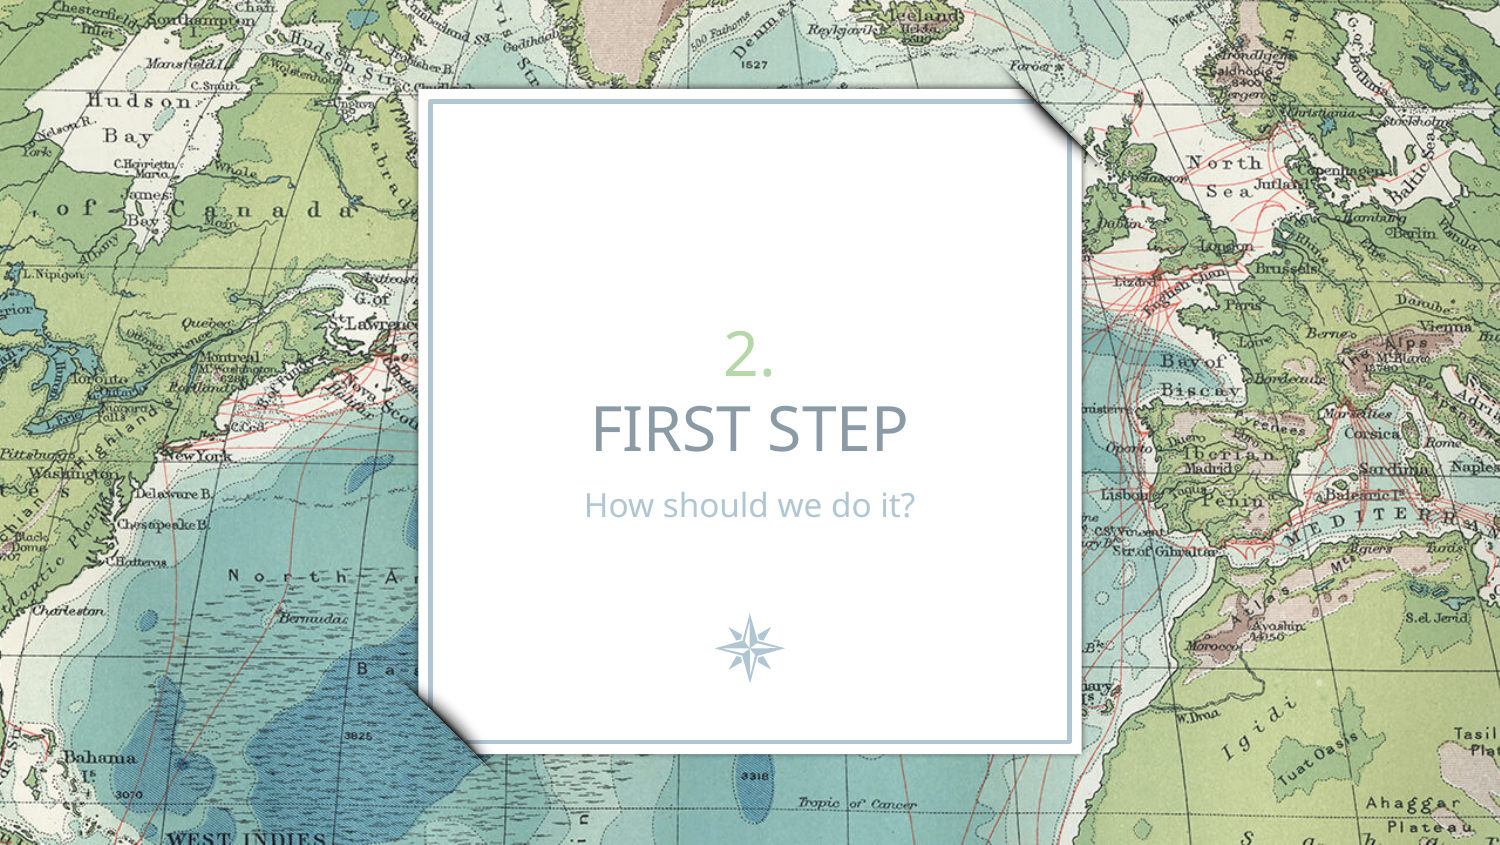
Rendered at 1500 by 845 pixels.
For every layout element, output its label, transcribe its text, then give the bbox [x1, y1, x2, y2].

text_box How should we do it? [458, 483, 1042, 533]
picture [0, 0, 1500, 845]
text_box 2. FIRST STEP [458, 273, 1042, 465]
